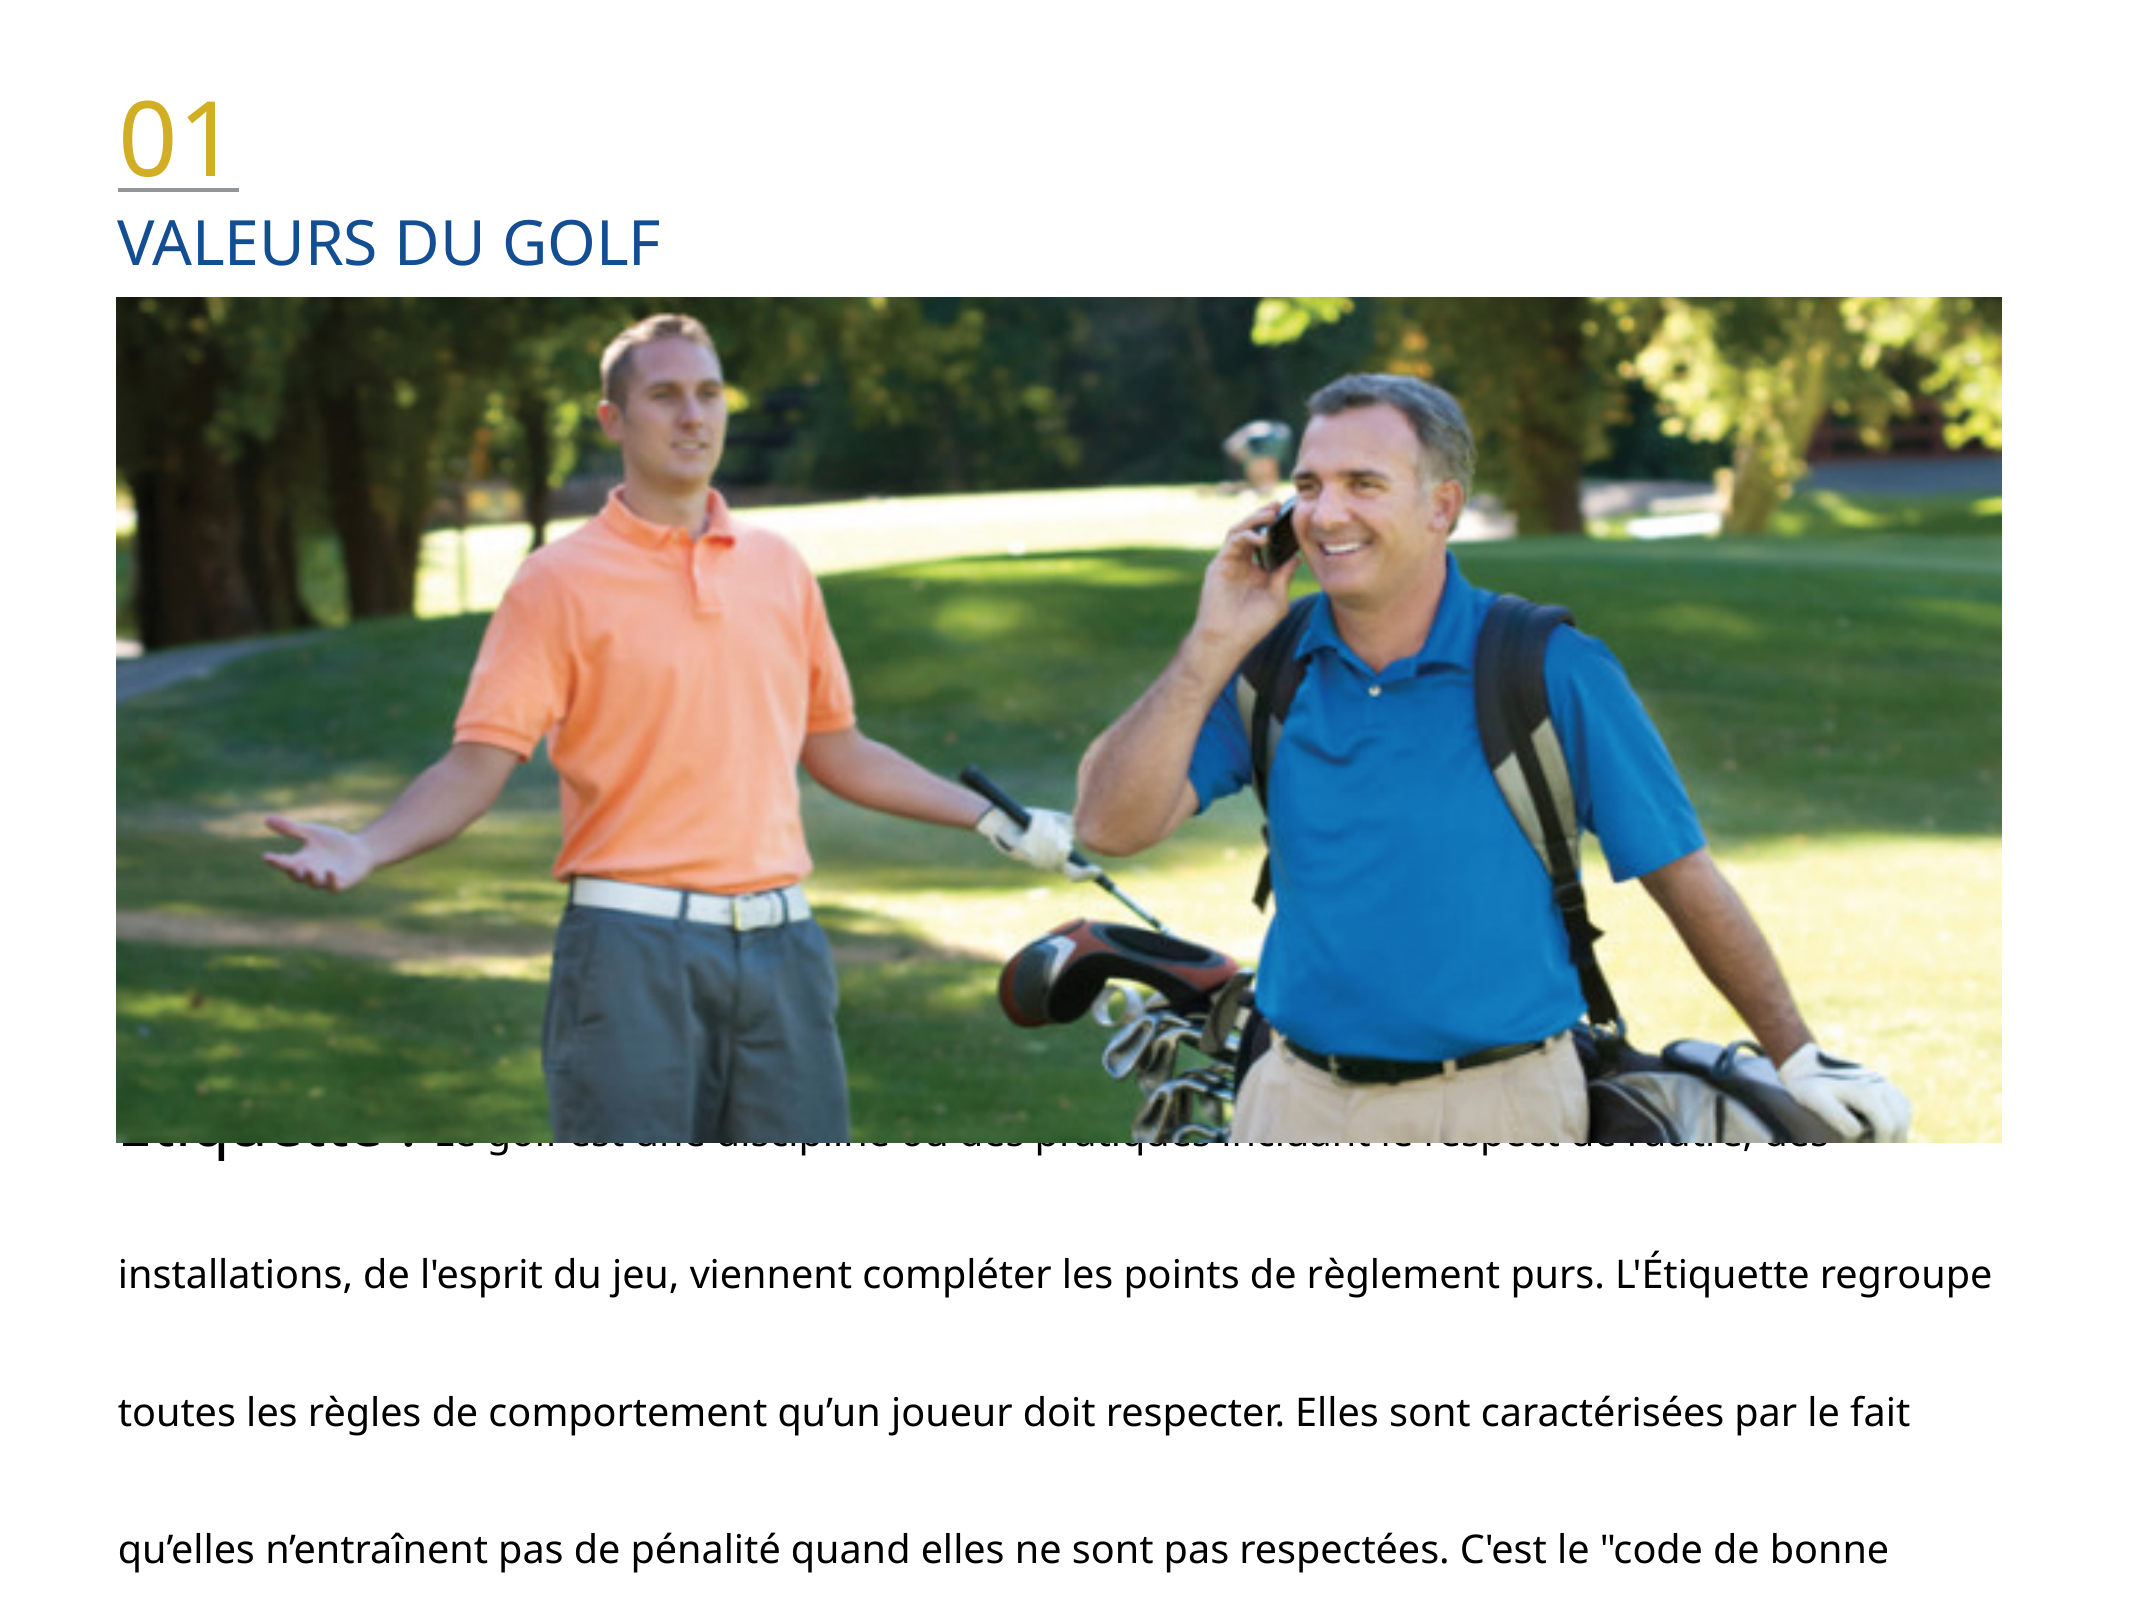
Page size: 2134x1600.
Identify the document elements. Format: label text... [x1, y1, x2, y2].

text_box étiquette : Le golf est une discipline où des pratiques incluant le respect de l'autre, des installations, de l'esprit du jeu, viennent compléter les points de règlement purs. L'Étiquette regroupe toutes les règles de comportement qu’un joueur doit respecter. Elles sont caractérisées par le fait qu’elles n’entraînent pas de pénalité quand elles ne sont pas respectées. C'est le "code de bonne conduite" des golfeurs. [109, 1013, 2057, 1600]
text_box vALEURS DU golf [0, 194, 994, 287]
picture [116, 297, 2003, 1143]
text_box 01 [110, 64, 247, 194]
